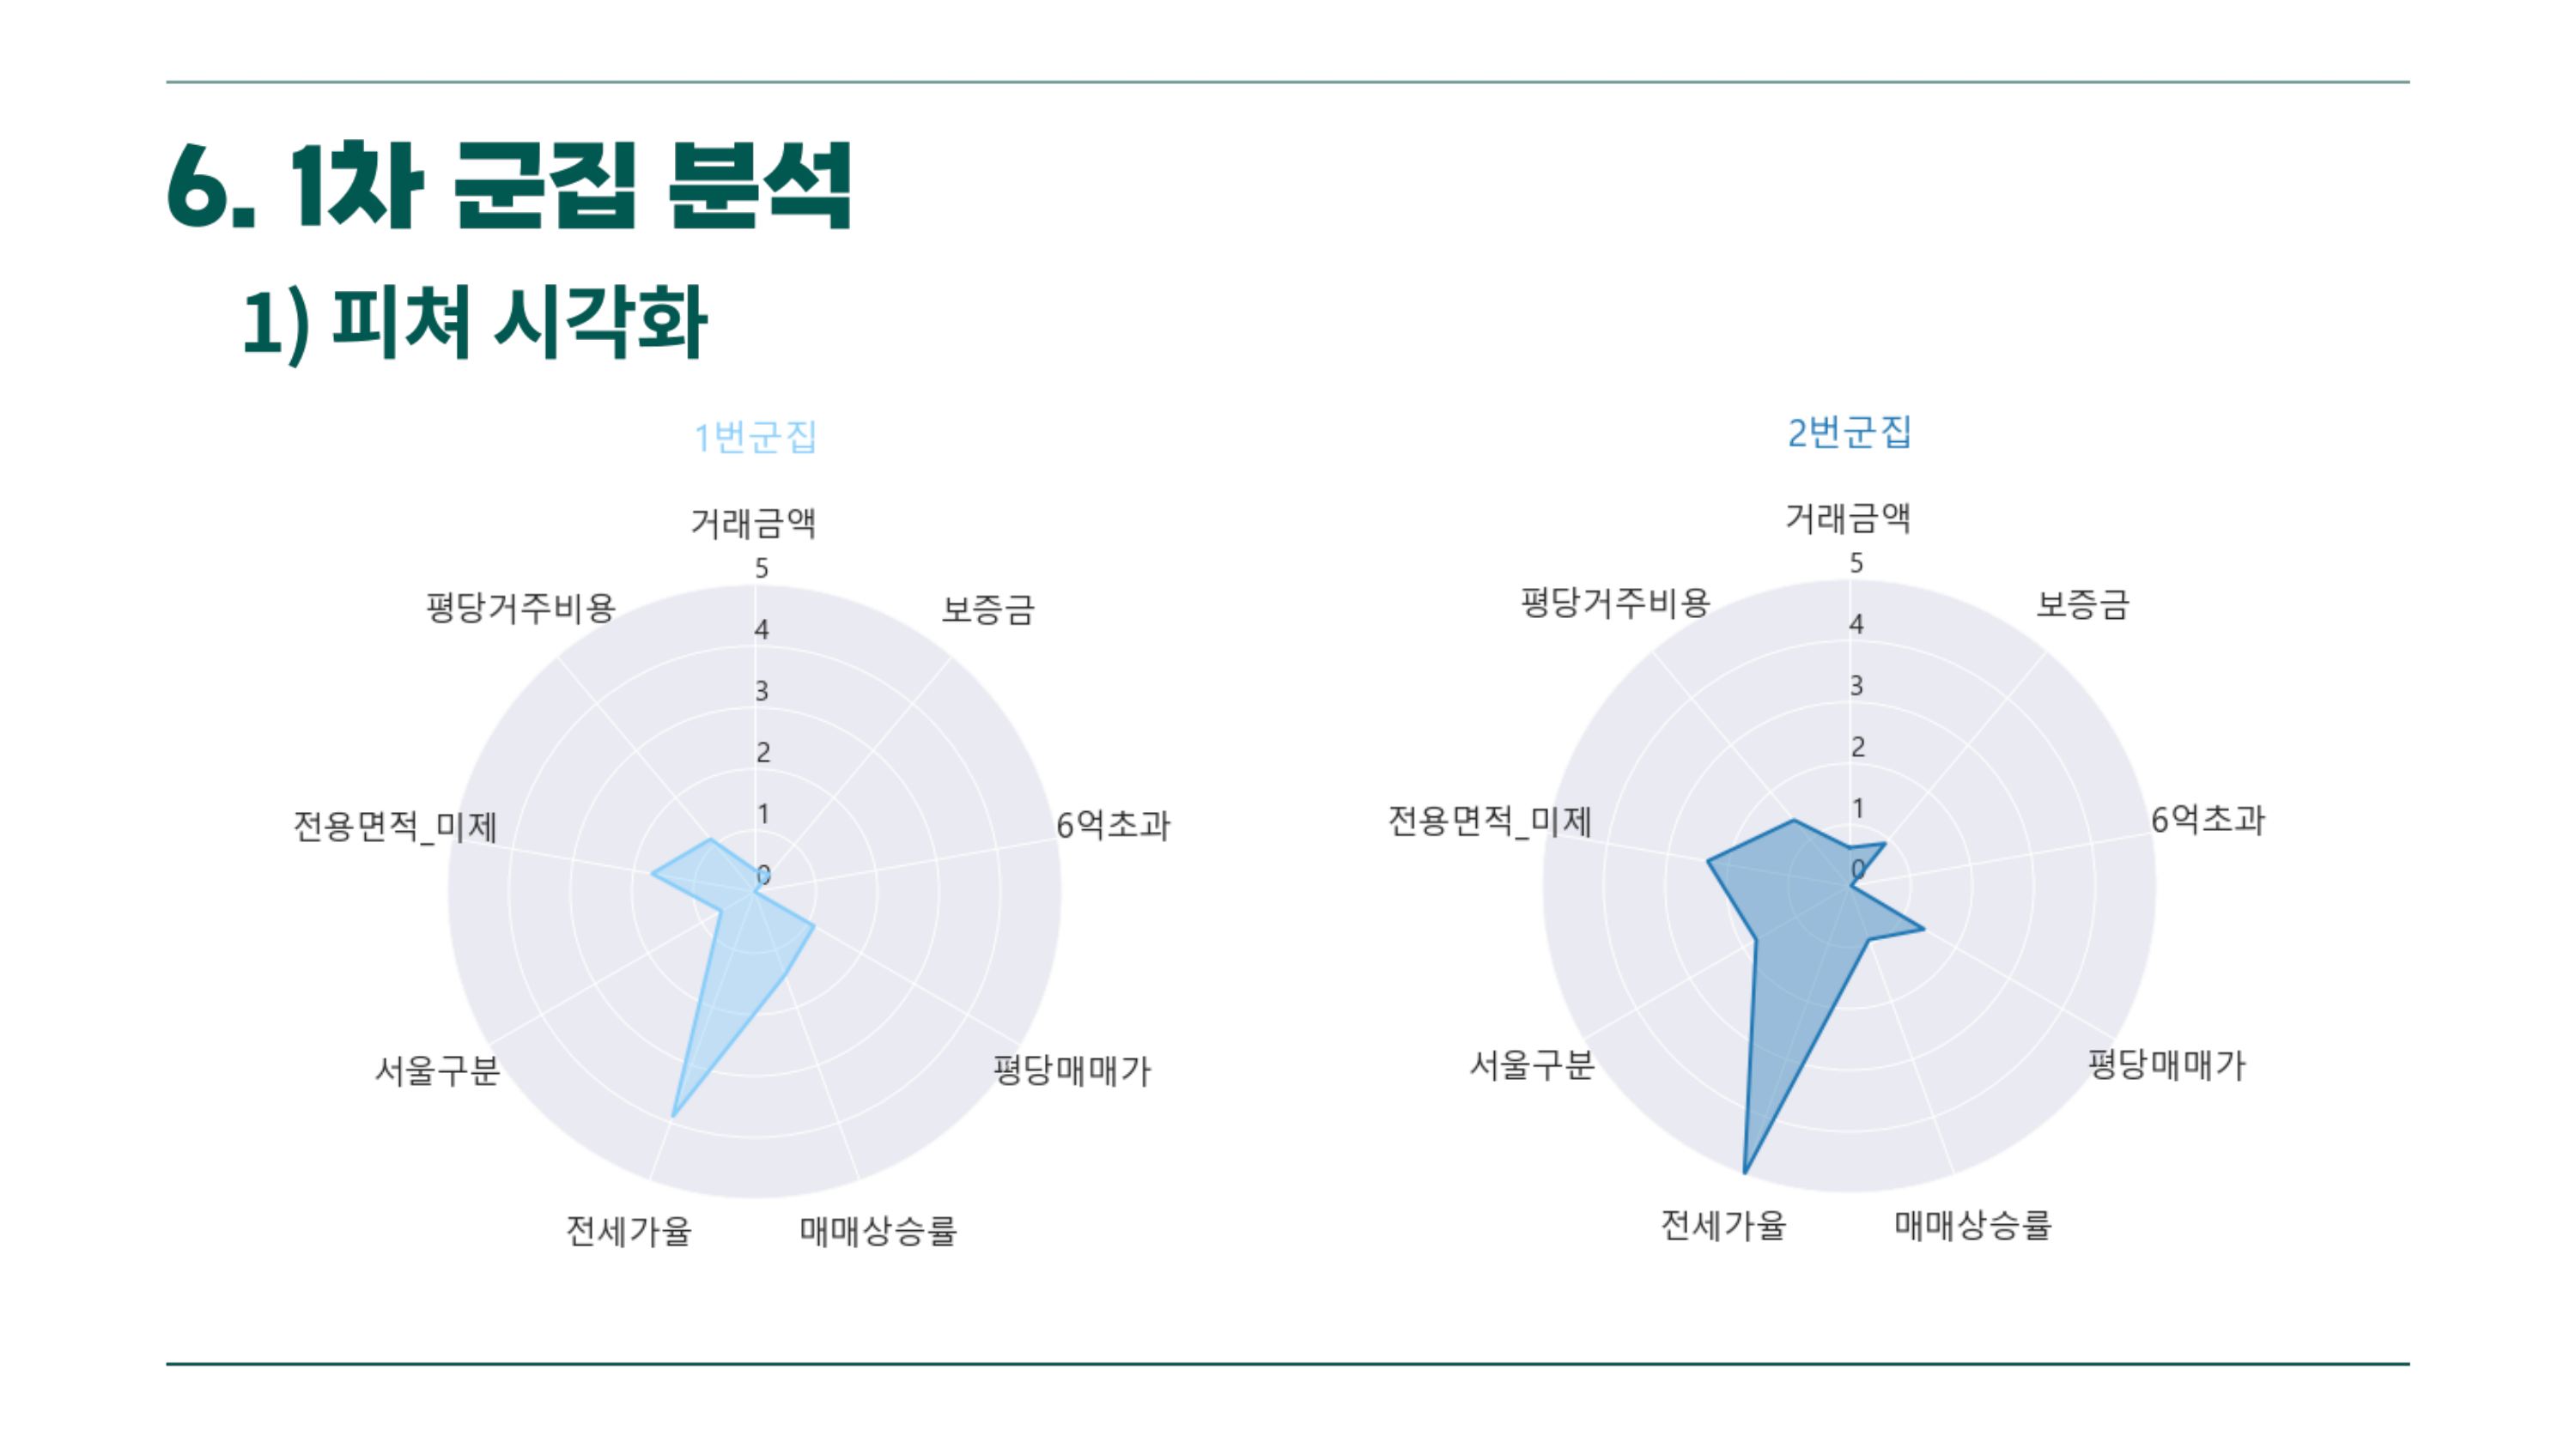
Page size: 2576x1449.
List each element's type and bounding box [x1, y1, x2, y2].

text_box [166, 76, 2410, 88]
text_box [166, 1358, 2410, 1370]
picture [1373, 405, 2280, 1259]
picture [149, 98, 1185, 1264]
